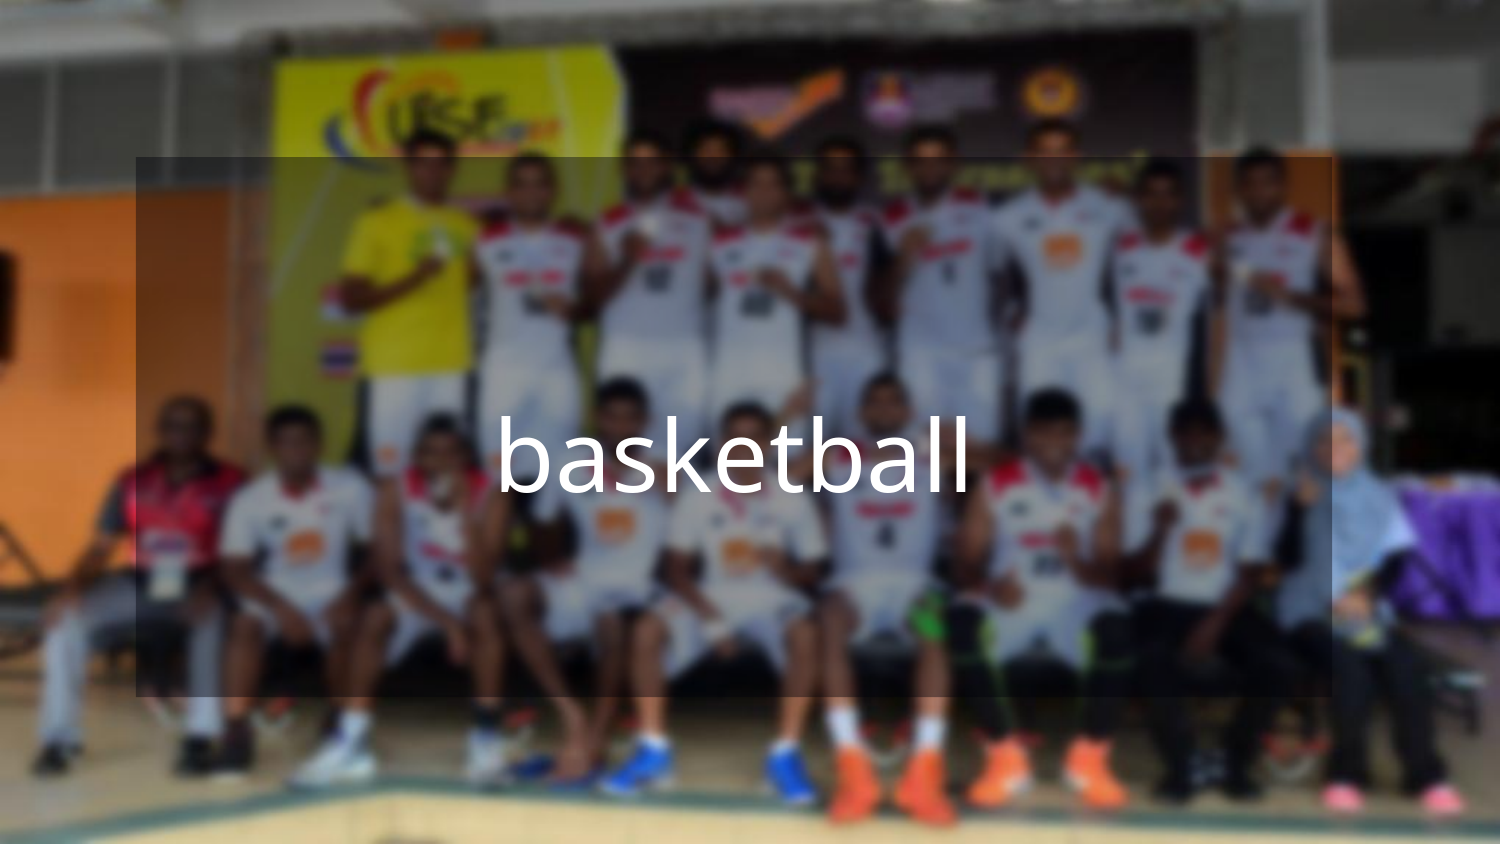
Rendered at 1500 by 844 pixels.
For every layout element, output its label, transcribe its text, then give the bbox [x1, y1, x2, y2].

text_box basketball [135, 157, 1333, 698]
picture [0, 0, 1500, 844]
